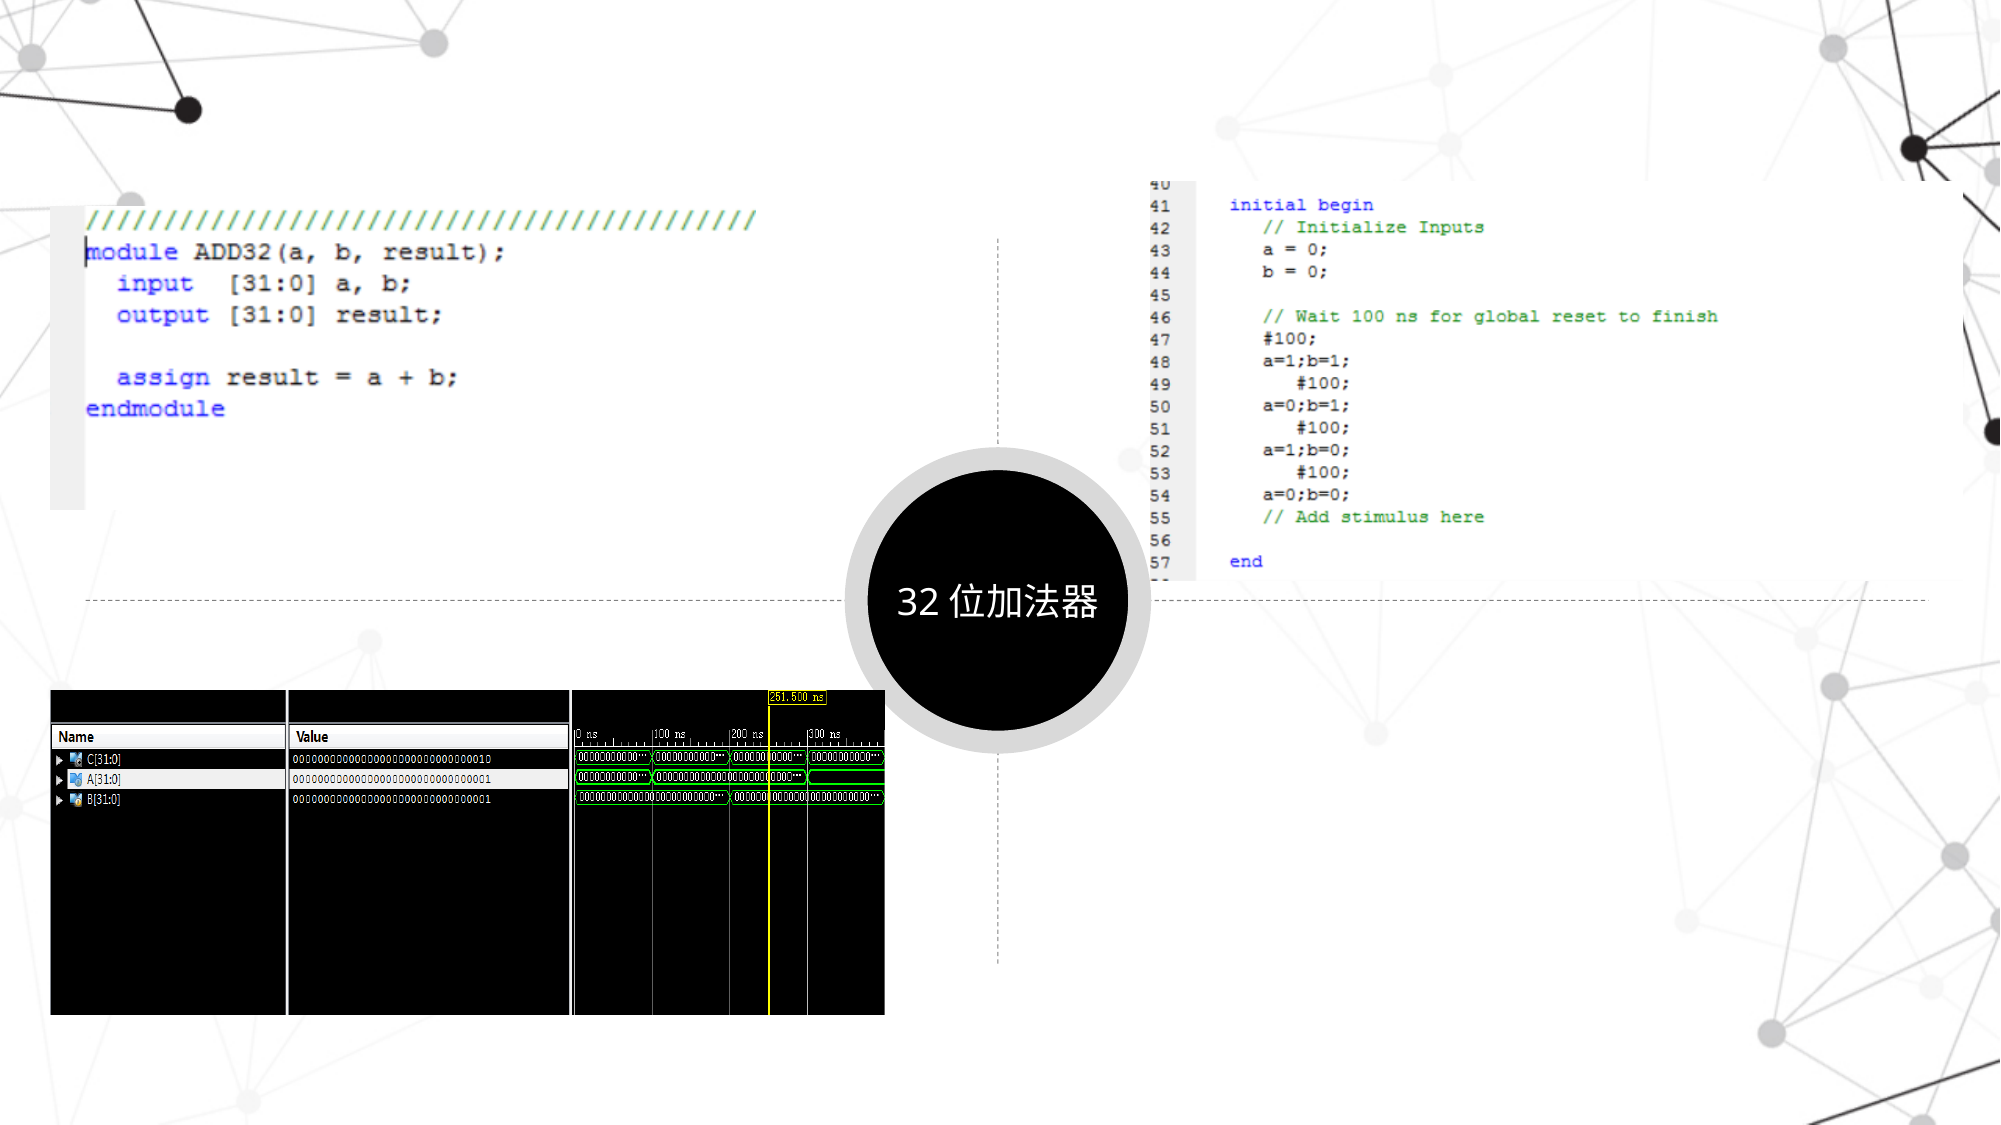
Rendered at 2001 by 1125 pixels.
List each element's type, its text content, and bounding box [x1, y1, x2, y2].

text_box 32位加法器 [855, 457, 1141, 744]
picture [0, 0, 2000, 1125]
